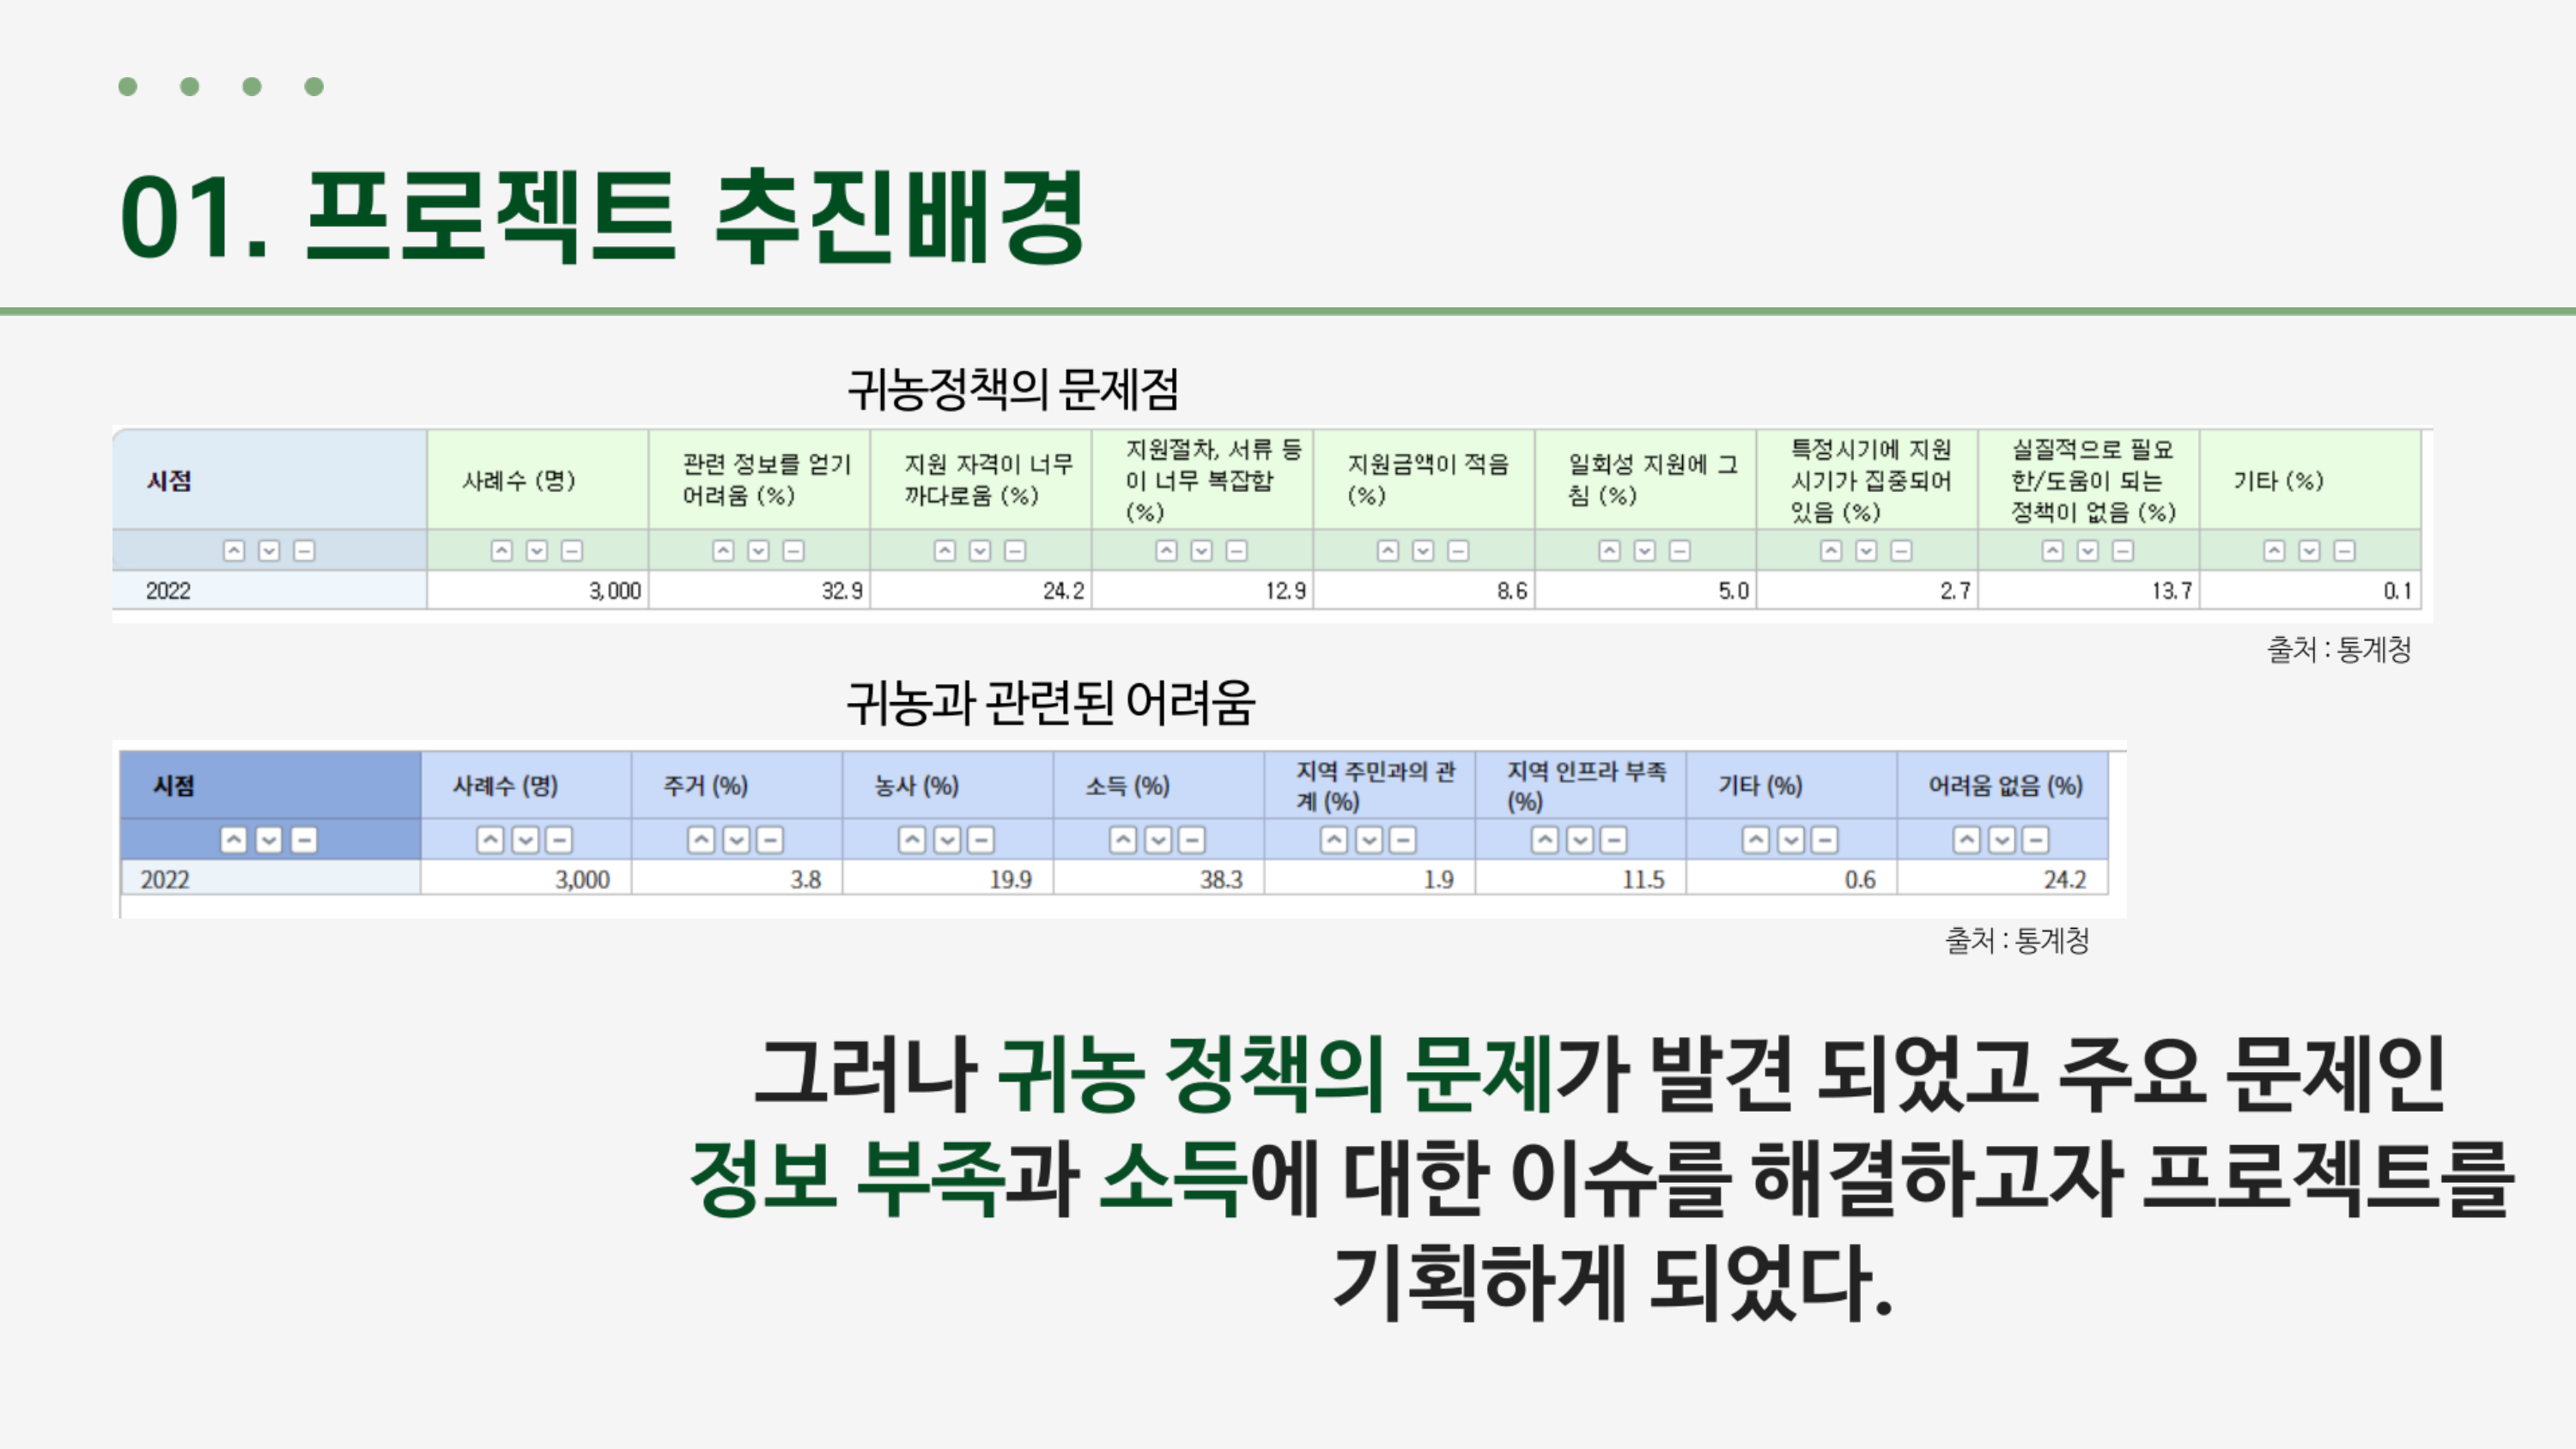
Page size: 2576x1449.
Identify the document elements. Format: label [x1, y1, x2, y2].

picture [103, 130, 1140, 312]
picture [837, 664, 1281, 750]
text_box [112, 740, 2128, 919]
picture [2262, 627, 2426, 678]
picture [840, 354, 1202, 448]
picture [1940, 918, 2103, 968]
picture [601, 1009, 2555, 1361]
text_box [118, 77, 324, 97]
text_box [0, 307, 100, 316]
text_box [112, 425, 2433, 624]
text_box [1143, 307, 2576, 316]
